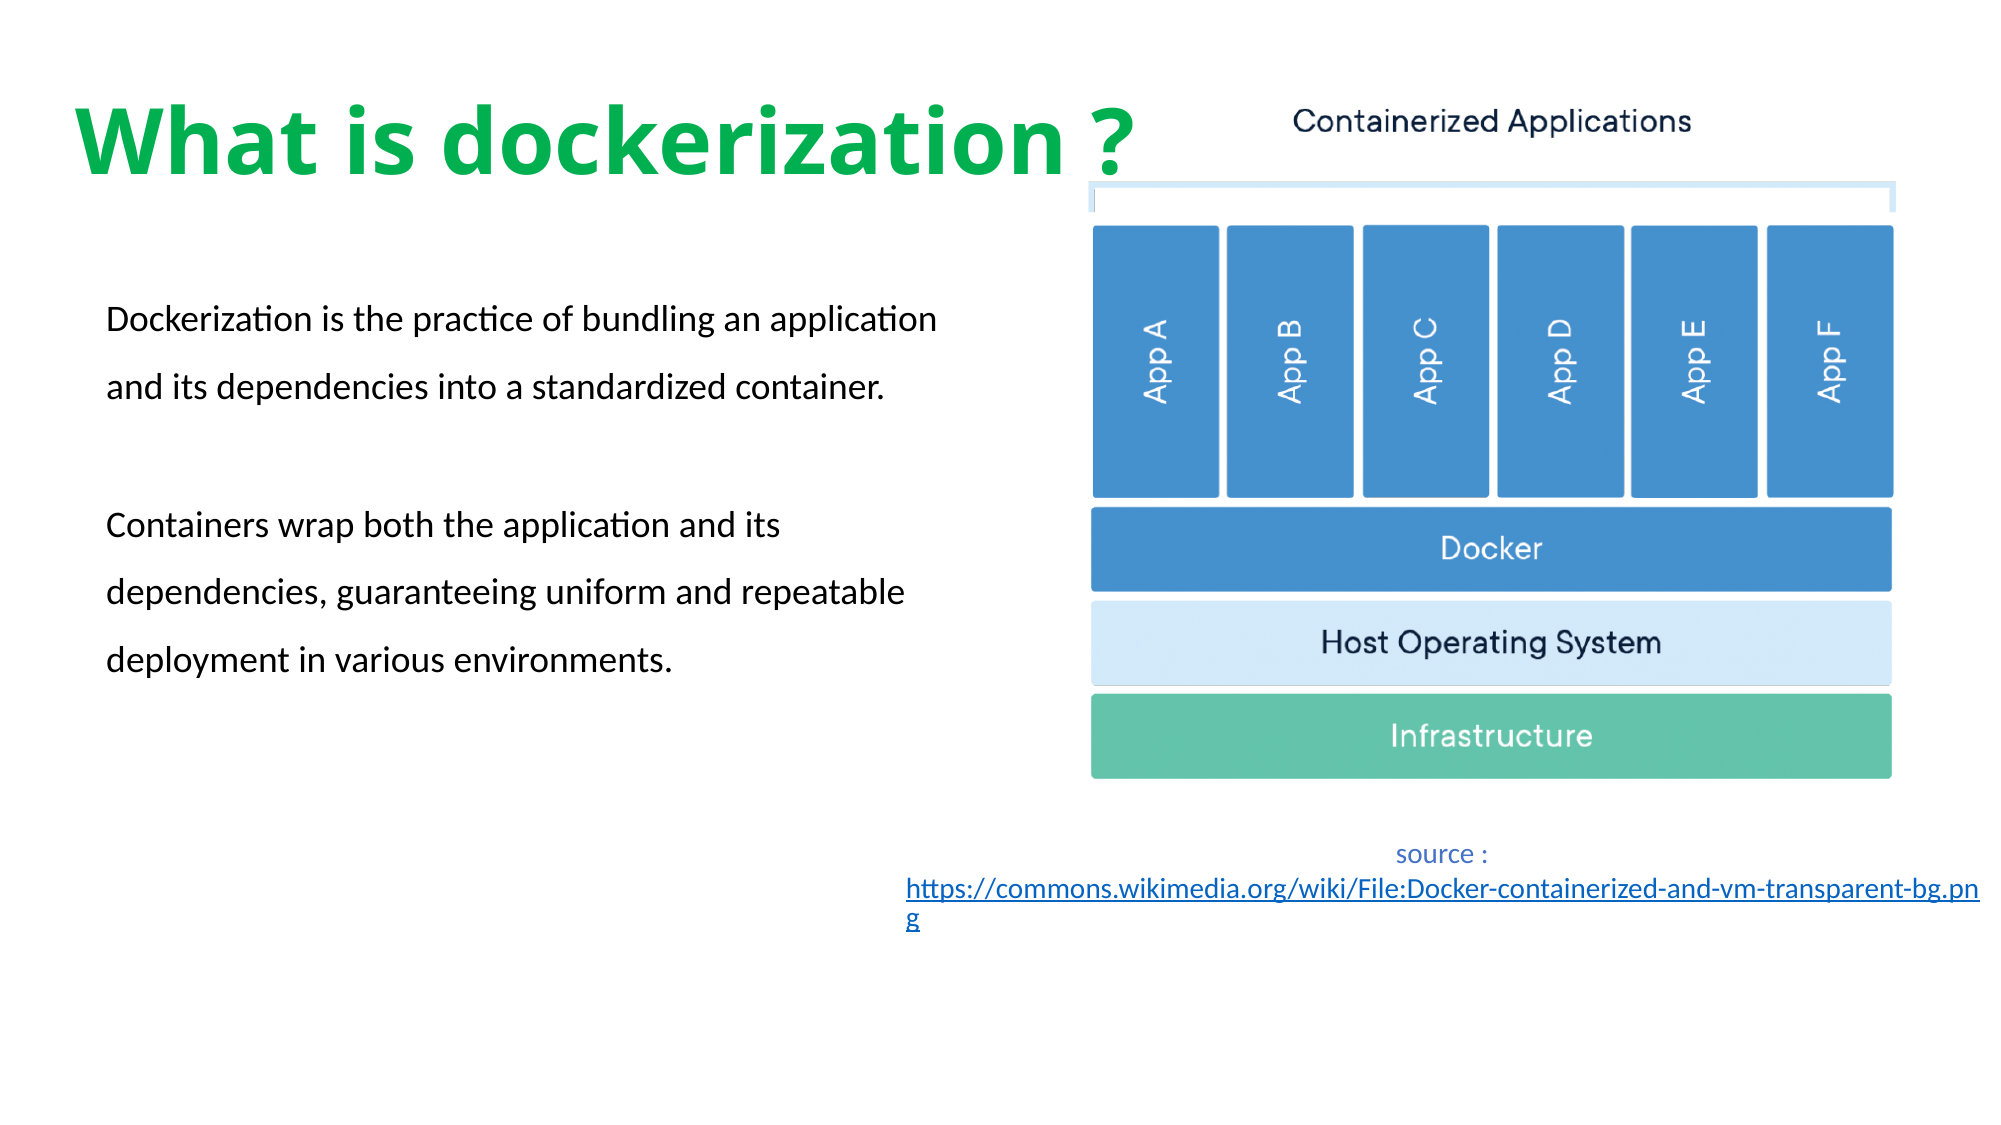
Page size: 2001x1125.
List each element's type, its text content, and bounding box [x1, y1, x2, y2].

text_box Dockerization is the practice of bundling an application and its dependencies into a standardized container. Containers wrap both the application and its dependencies, guaranteeing uniform and repeatable deployment in various environments. [91, 264, 984, 755]
text_box source : https://commons.wikimedia.org/wiki/File:Docker-containerized-and-vm-transparent-bg.png [891, 827, 2000, 947]
picture [984, 0, 2000, 880]
title What is dockerization ? [60, 26, 984, 265]
